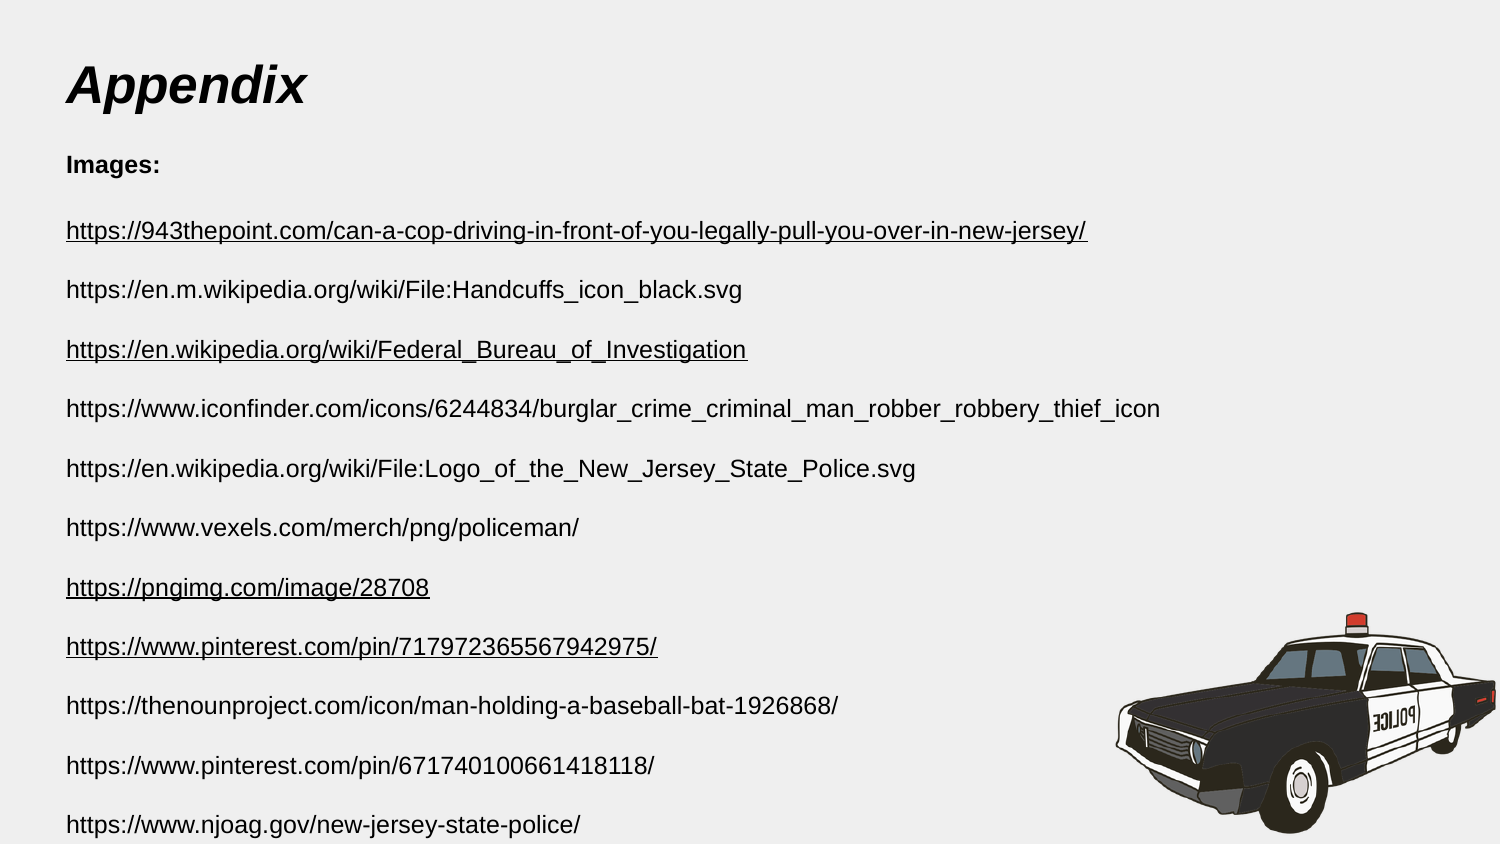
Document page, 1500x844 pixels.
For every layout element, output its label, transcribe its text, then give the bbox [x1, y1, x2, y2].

picture [1097, 481, 1500, 844]
title Appendix [51, 35, 1449, 129]
list Images: https://943thepoint.com/can-a-cop-driving-in-front-of-you-legally-pull-you-over-in-new-jersey/ https://en.m.wikipedia.org/wiki/File:Handcuffs_icon_black.svg https://en.wikipedia.org/wiki/Federal_Bureau_of_Investigation https://www.iconfinder.com/icons/6244834/burglar_crime_criminal_man_robber_robbery_thief_icon https://en.wikipedia.org/wiki/File:Logo_of_the_New_Jersey_State_Police.svg https://www.vexels.com/merch/png/policeman/ https://pngimg.com/image/28708 https://www.pinterest.com/pin/717972365567942975/ https://thenounproject.com/icon/man-holding-a-baseball-bat-1926868/ https://www.pinterest.com/pin/671740100661418118/ https://www.njoag.gov/new-jersey-state-police/ https://www.pngall.com/damage-png/#google_vignette [51, 129, 1449, 690]
